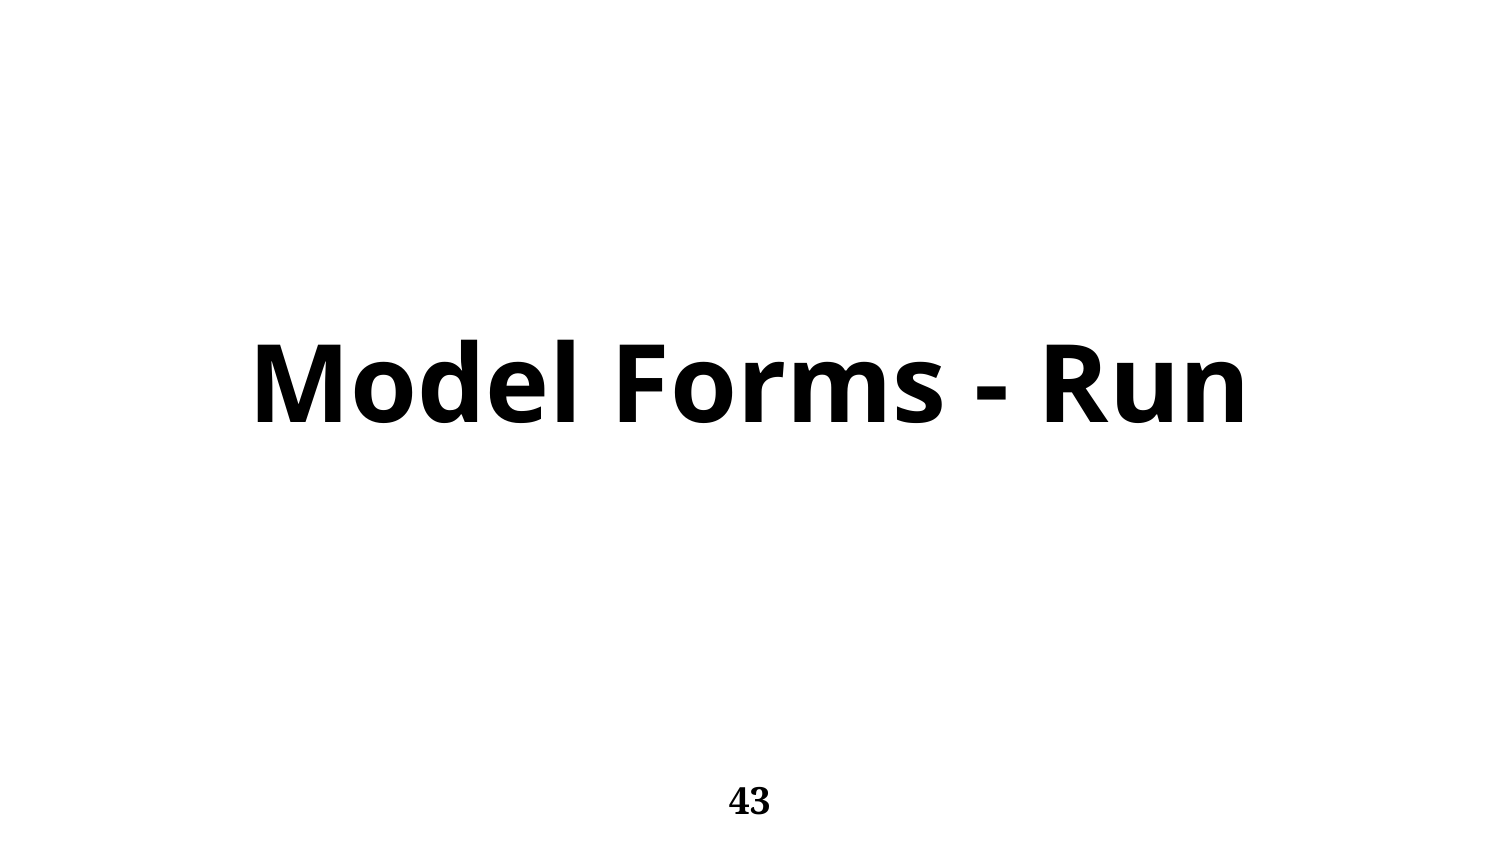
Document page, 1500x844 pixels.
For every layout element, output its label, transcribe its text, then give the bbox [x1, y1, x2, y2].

text_box 43 [575, 756, 925, 835]
title Model Forms - Run [51, 122, 1449, 459]
